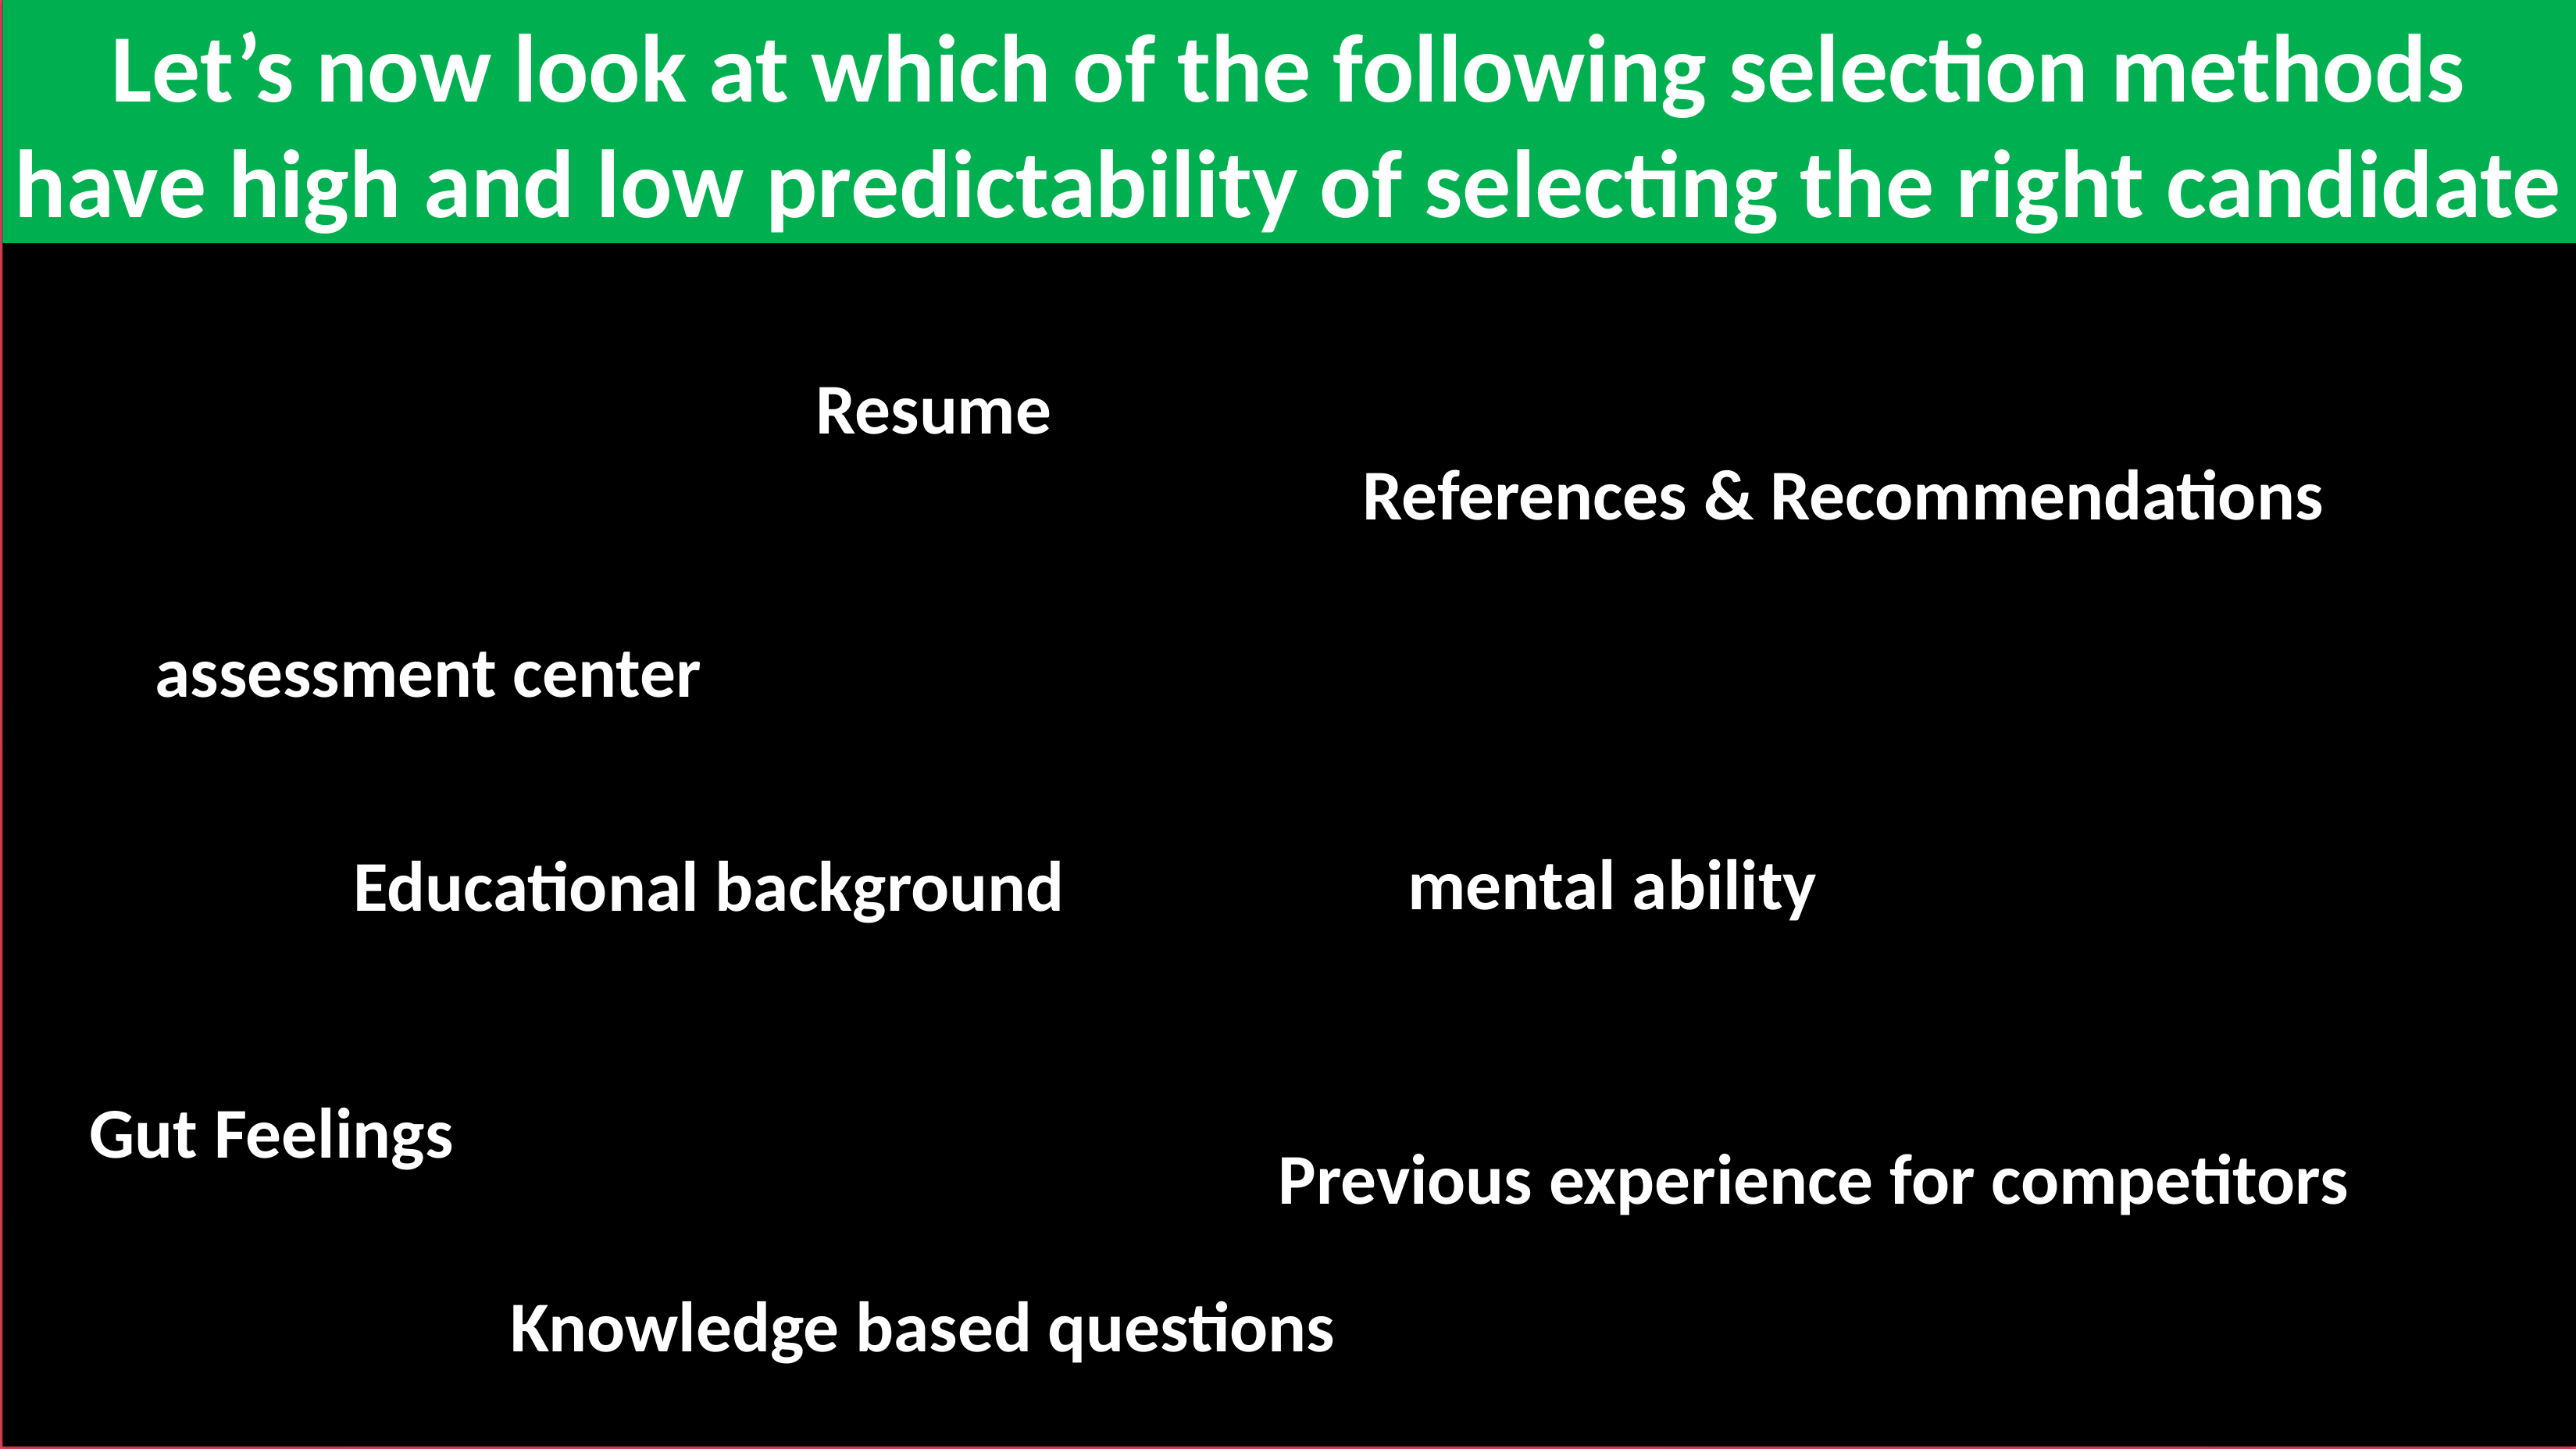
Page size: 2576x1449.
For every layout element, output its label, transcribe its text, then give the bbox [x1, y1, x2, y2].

text_box Gut Feelings [84, 1080, 1009, 1178]
text_box Previous experience for competitors [1272, 1126, 2456, 1225]
text_box mental ability [1401, 832, 2327, 930]
text_box References & Recommendations [1356, 442, 2411, 541]
text_box [2, 244, 2576, 1447]
text_box assessment center [149, 619, 1075, 718]
text_box Resume [809, 356, 1736, 455]
text_box Knowledge based questions [505, 1274, 1430, 1372]
picture [0, 0, 2576, 1449]
text_box Let’s now look at which of the following selection methods have high and low predictability of selecting the right candidate [2, 0, 2576, 244]
text_box Educational background [347, 833, 1272, 932]
